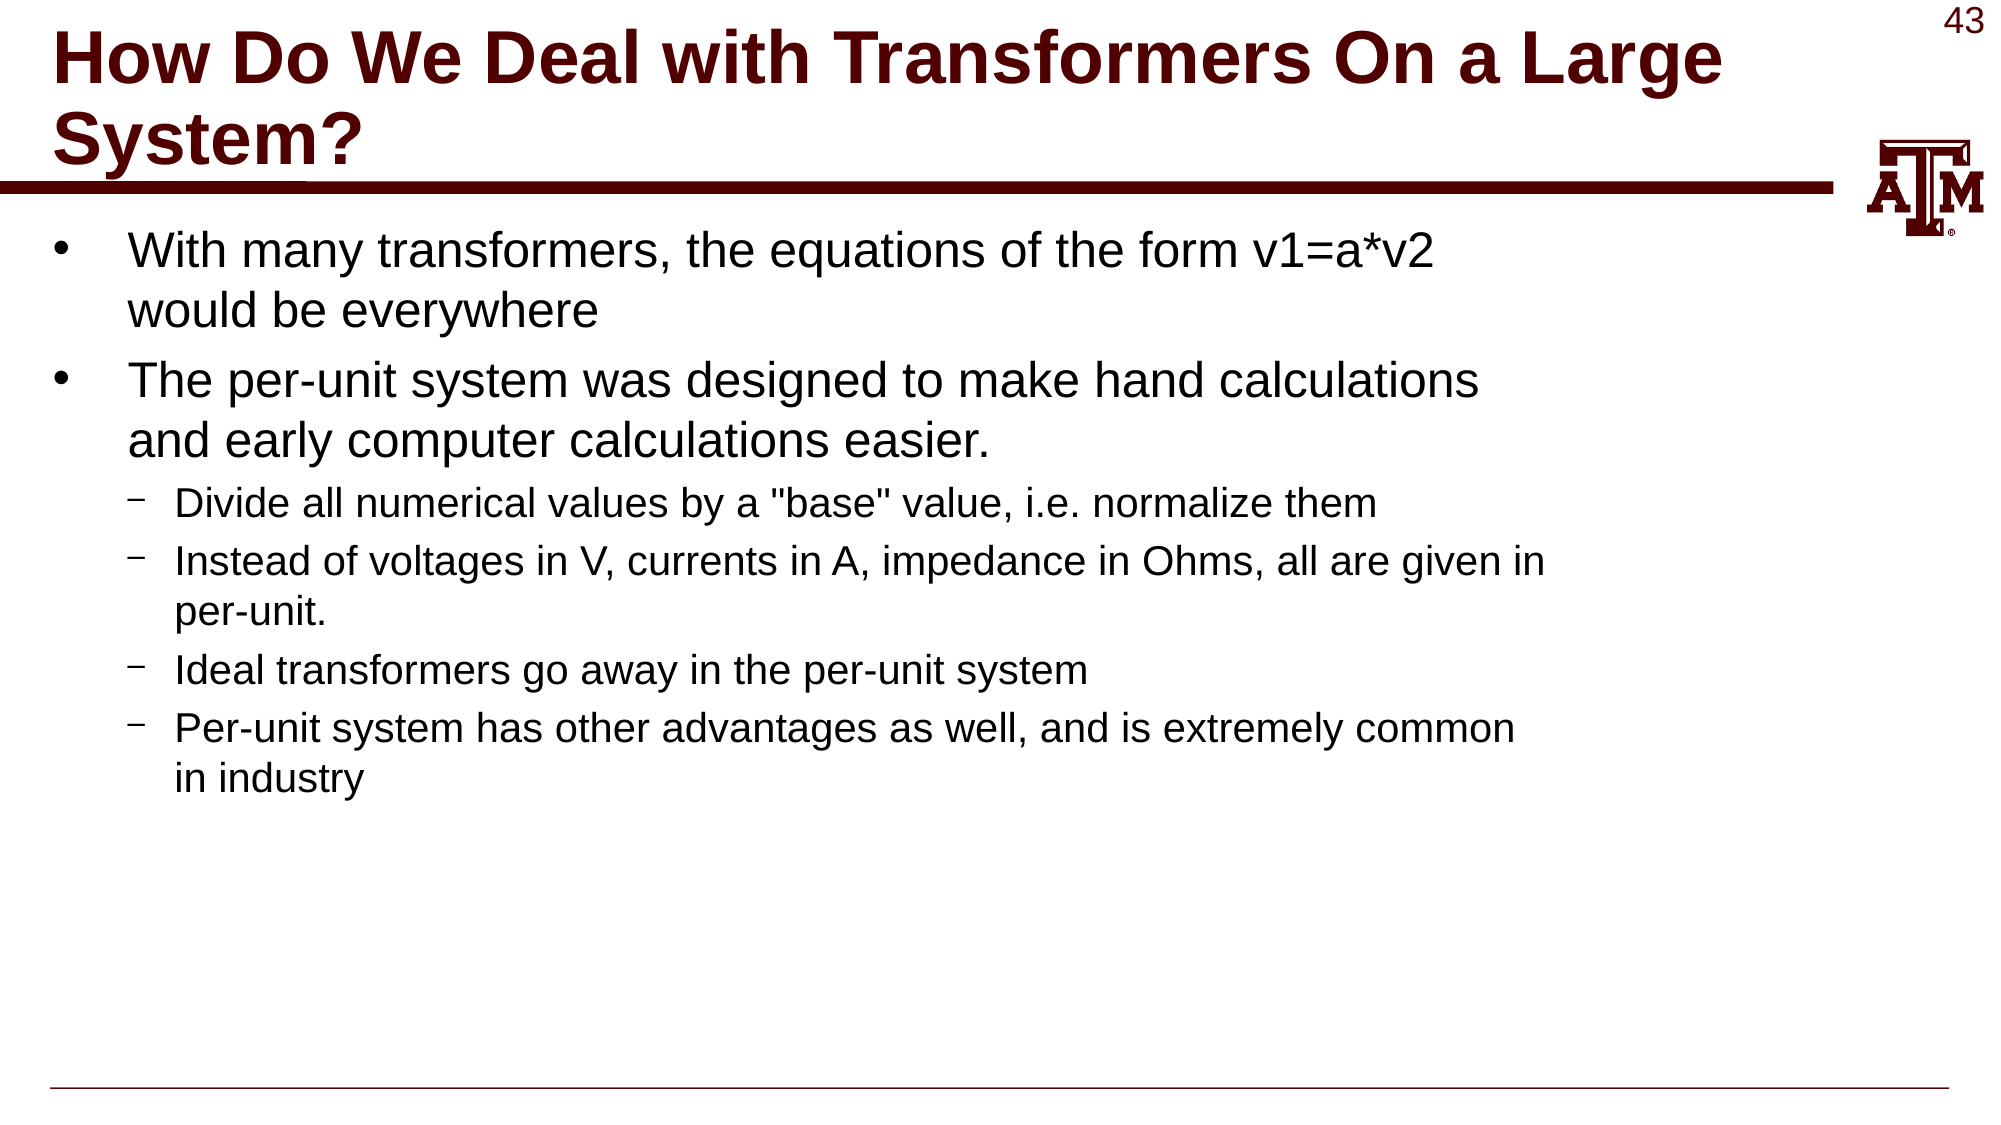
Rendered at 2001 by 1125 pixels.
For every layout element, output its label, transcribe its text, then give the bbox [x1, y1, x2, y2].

picture [1850, 112, 2000, 263]
title How Do We Deal with Transformers On a Large System? [37, 12, 1851, 188]
list With many transformers, the equations of the form v1=a*v2 would be everywhere The per-unit system was designed to make hand calculations and early computer calculations easier. Divide all numerical values by a "base" value, i.e. normalize them Instead of voltages in V, currents in A, impedance in Ohms, all are given in per-unit. Ideal transformers go away in the per-unit system Per-unit system has other advantages as well, and is extremely common in industry [37, 209, 1576, 1063]
